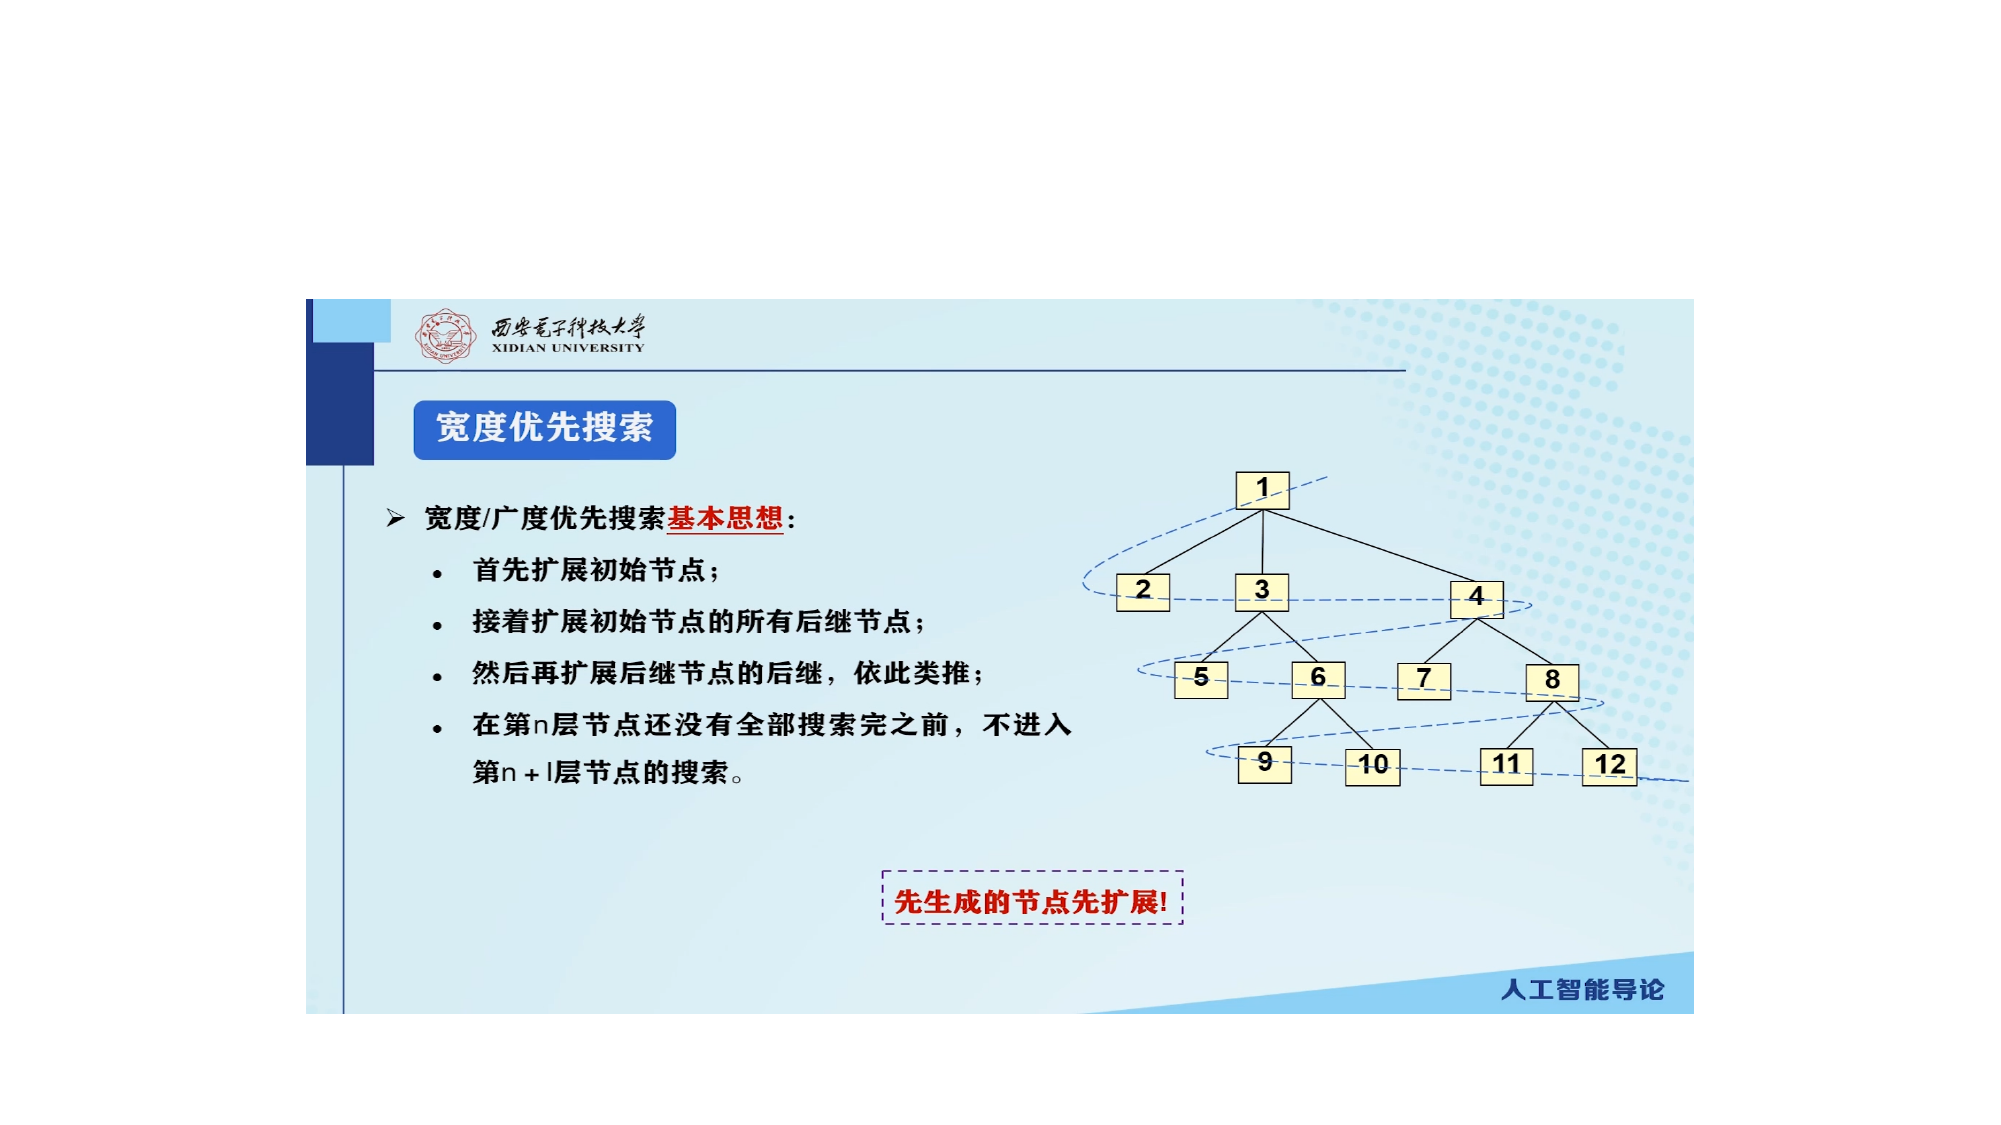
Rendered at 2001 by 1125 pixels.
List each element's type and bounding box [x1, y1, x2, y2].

list [305, 299, 1694, 1014]
